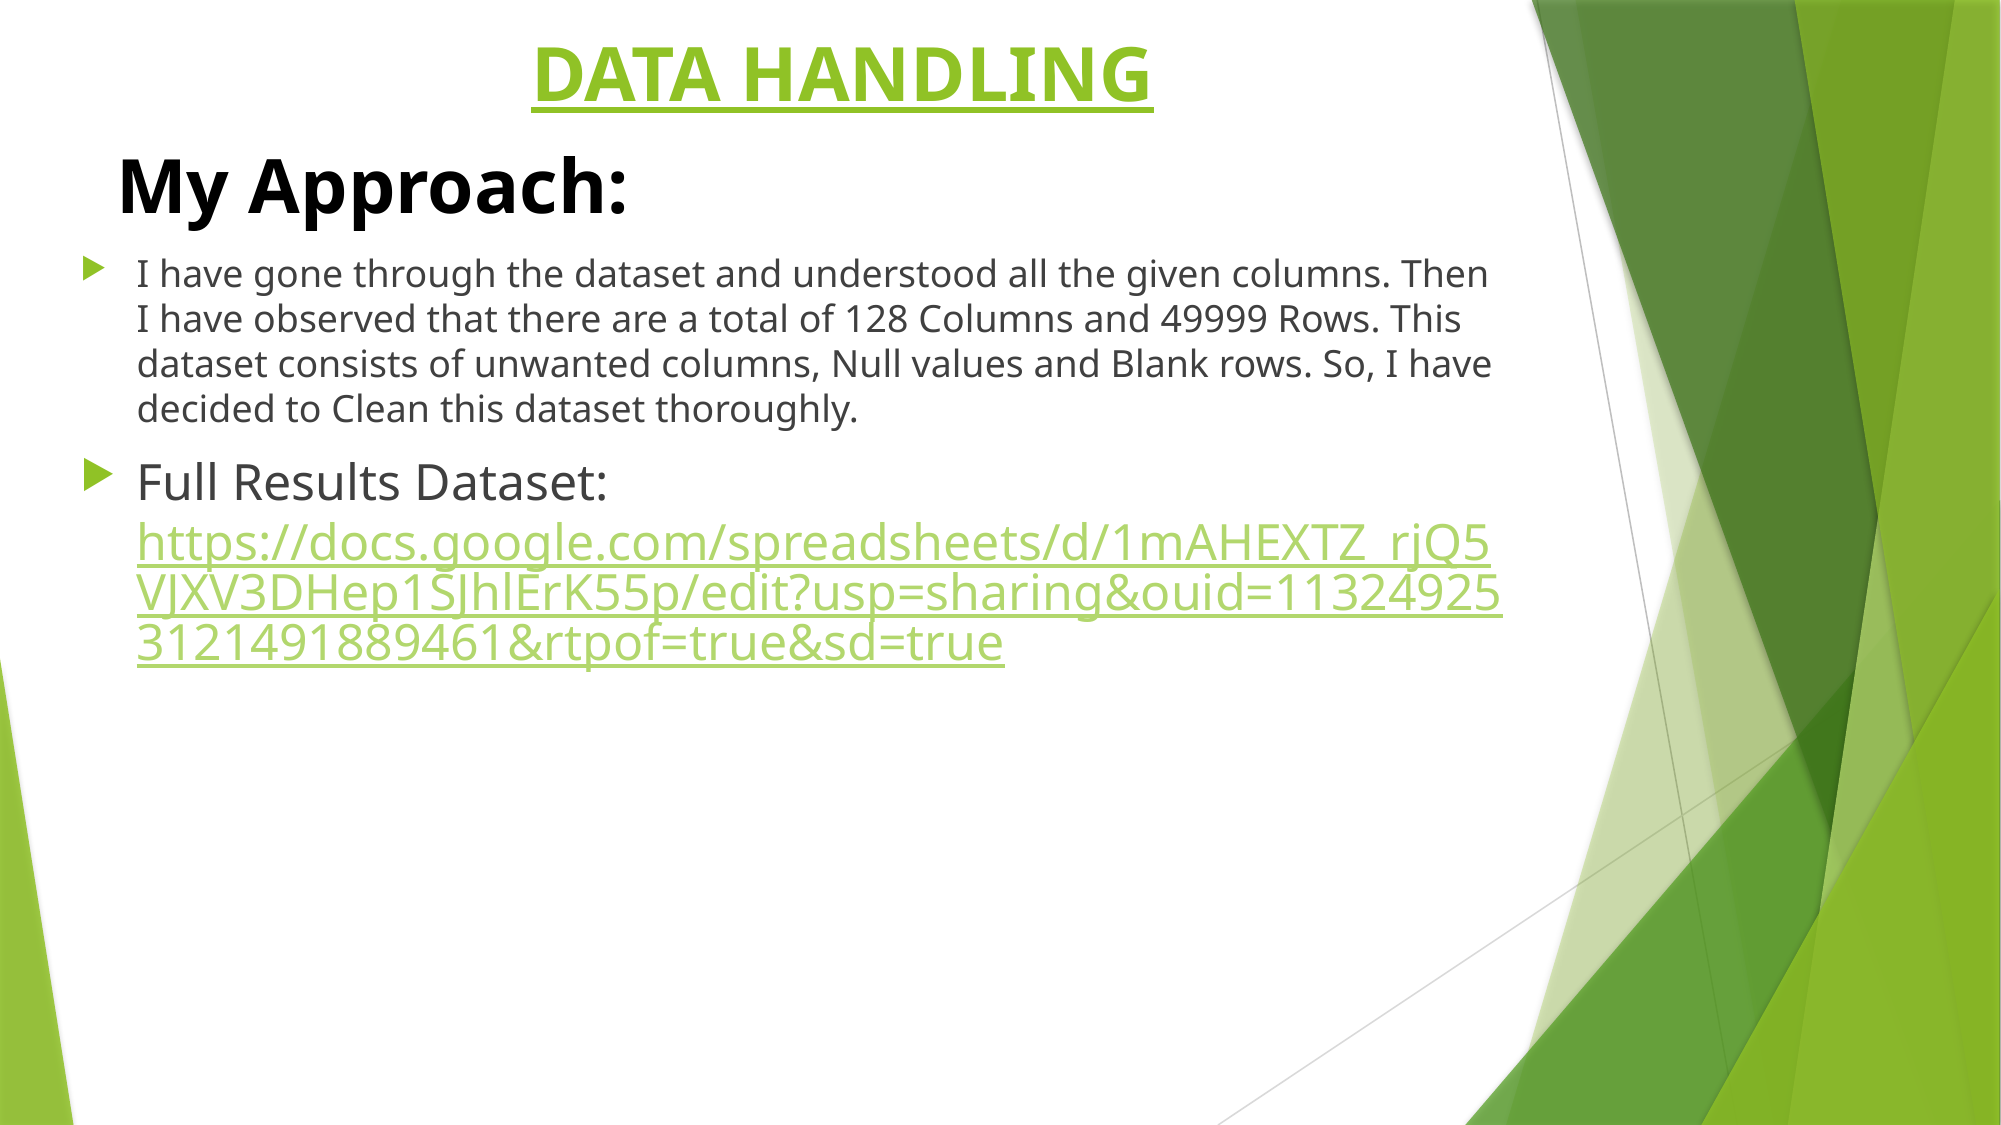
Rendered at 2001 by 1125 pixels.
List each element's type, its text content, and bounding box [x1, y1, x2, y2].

text_box DATA HANDLING [516, 19, 1927, 131]
title My Approach: [101, 130, 1512, 240]
list I have gone through the dataset and understood all the given columns. Then I have observed that there are a total of 128 Columns and 49999 Rows. This dataset consists of unwanted columns, Null values and Blank rows. So, I have decided to Clean this dataset thoroughly. Full Results Dataset: https://docs.google.com/spreadsheets/d/1mAHEXTZ_rjQ5VJXV3DHep1SJhlErK55p/edit?usp=sharing&ouid=113249253121491889461&rtpof=true&sd=true [65, 242, 1526, 749]
